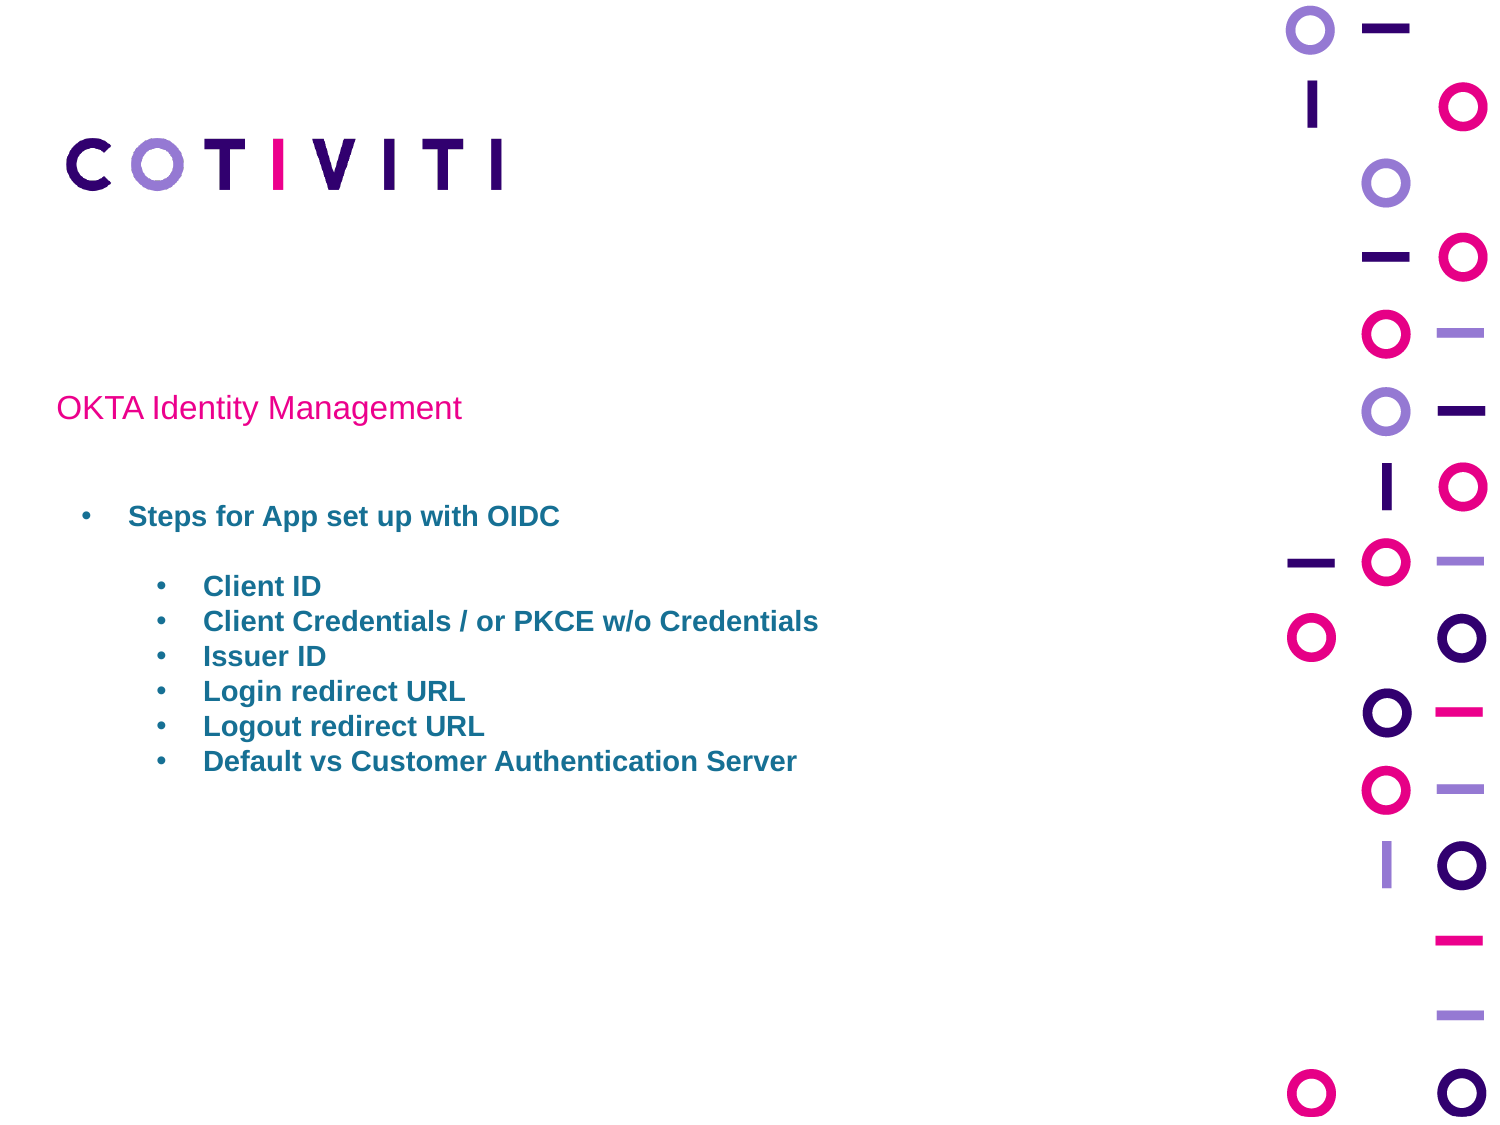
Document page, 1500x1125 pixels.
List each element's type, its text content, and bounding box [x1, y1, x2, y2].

title OKTA Identity Management [56, 252, 1216, 620]
picture [56, 108, 526, 220]
picture [1285, 5, 1488, 1117]
text_box Steps for App set up with OIDC Client ID Client Credentials / or PKCE w/o Credentials Issuer ID Login redirect URL Logout redirect URL Default vs Customer Authentication Server [66, 490, 1216, 774]
